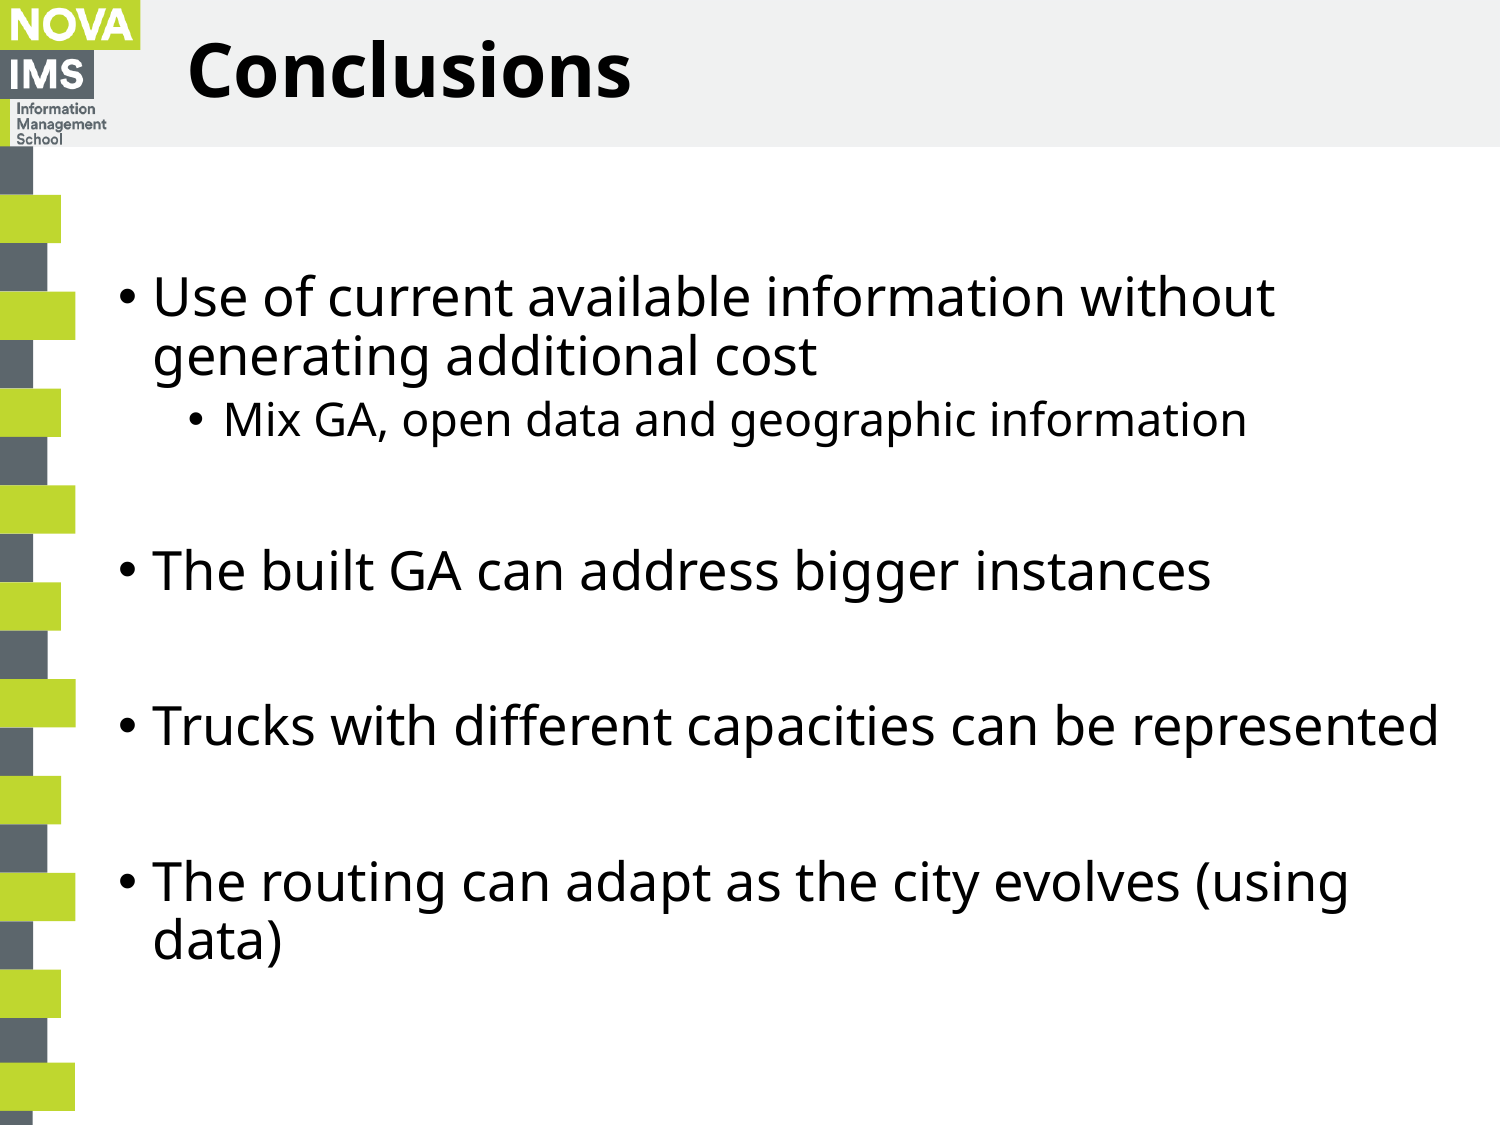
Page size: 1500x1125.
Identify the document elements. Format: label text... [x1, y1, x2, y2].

list Use of current available information without generating additional cost Mix GA, open data and geographic information The built GA can address bigger instances Trucks with different capacities can be represented The routing can adapt as the city evolves (using data) [103, 178, 1470, 1032]
title Conclusions [171, 0, 1470, 147]
